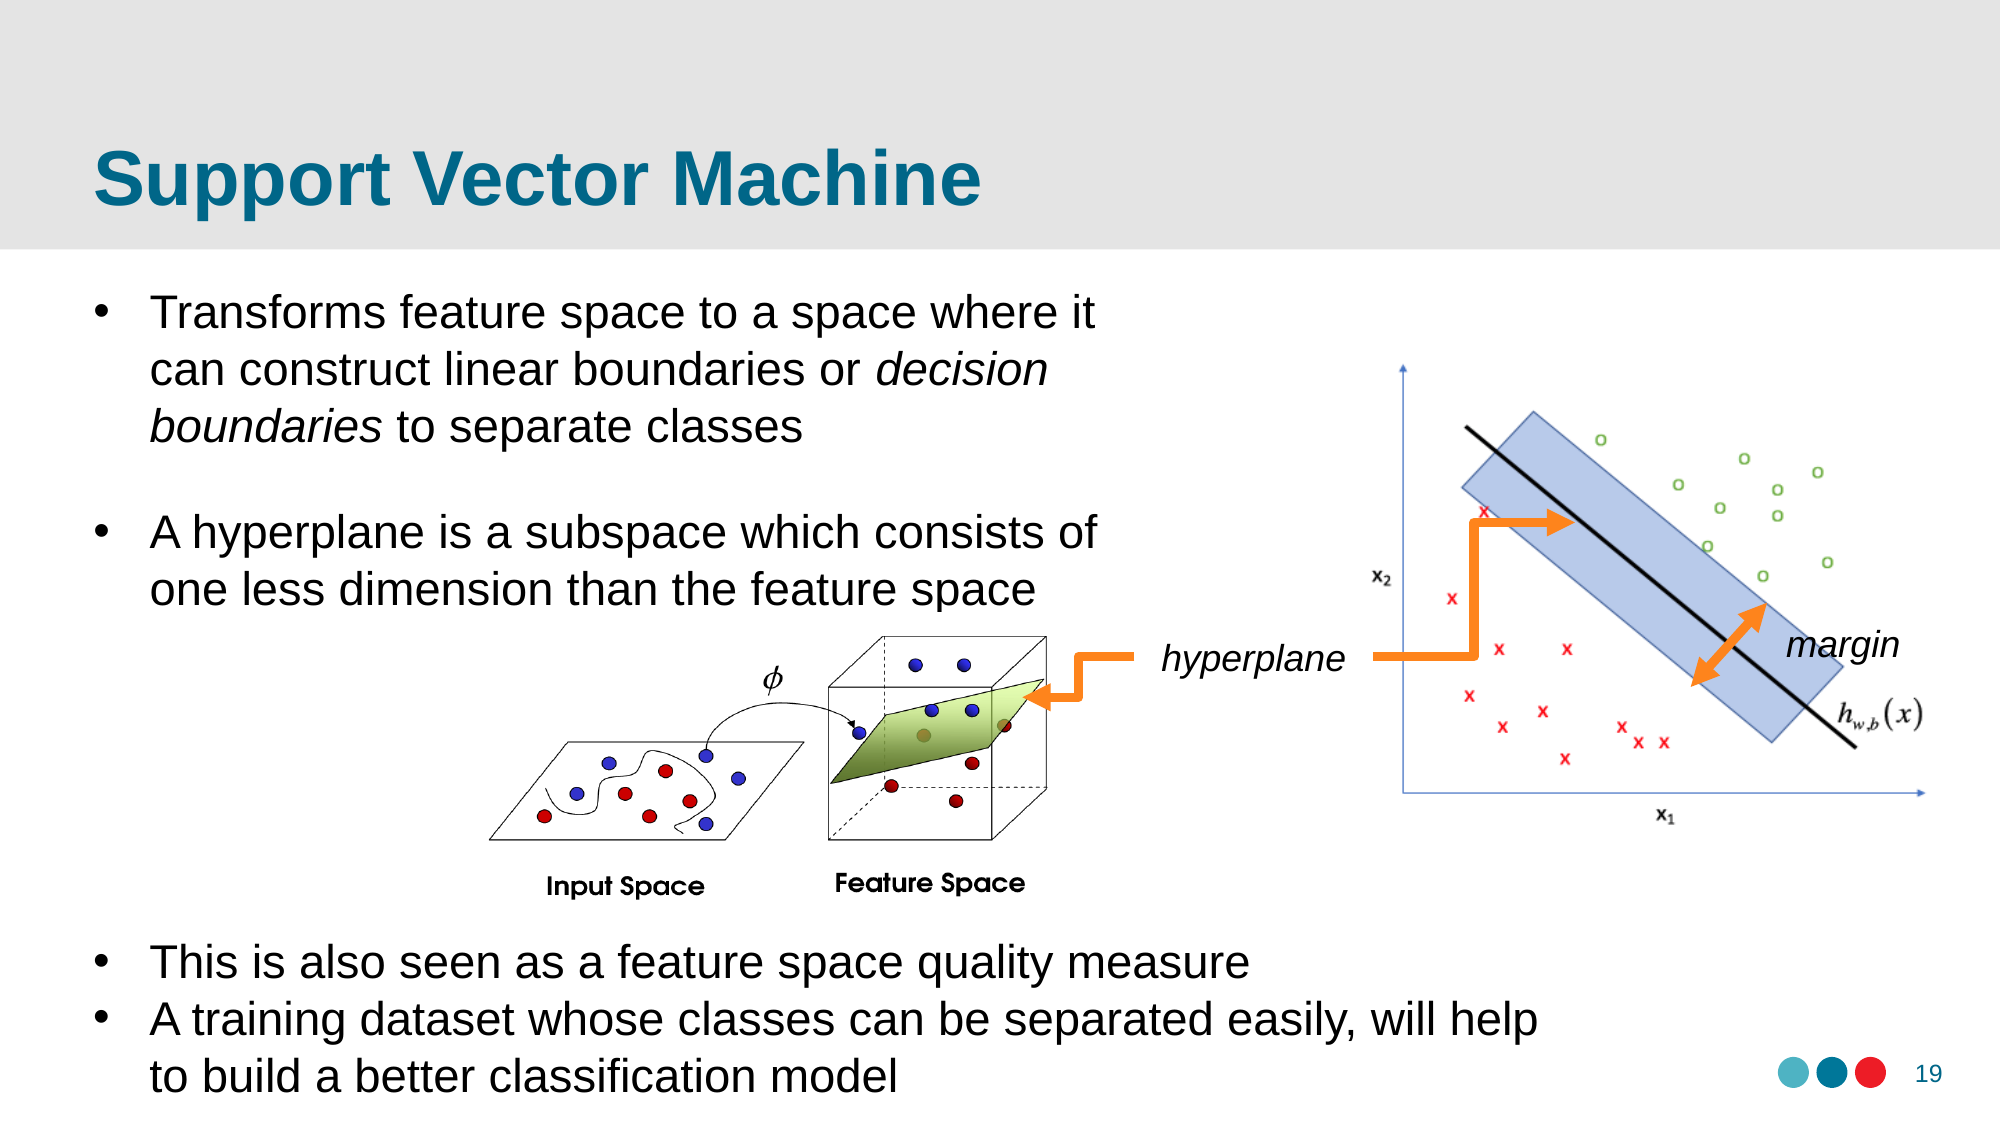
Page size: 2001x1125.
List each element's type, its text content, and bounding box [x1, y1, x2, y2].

slide_number 19 [1899, 1042, 2000, 1103]
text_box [472, 335, 1975, 924]
text_box This is also seen as a feature space quality measure A training dataset whose classes can be separated easily, will help to build a better classification model [78, 924, 1560, 1110]
title Support Vector Machine [93, 56, 1884, 221]
list Transforms feature space to a space where it can construct linear boundaries or decision boundaries to separate classes A hyperplane is a subspace which consists of one less dimension than the feature space [93, 281, 1164, 630]
